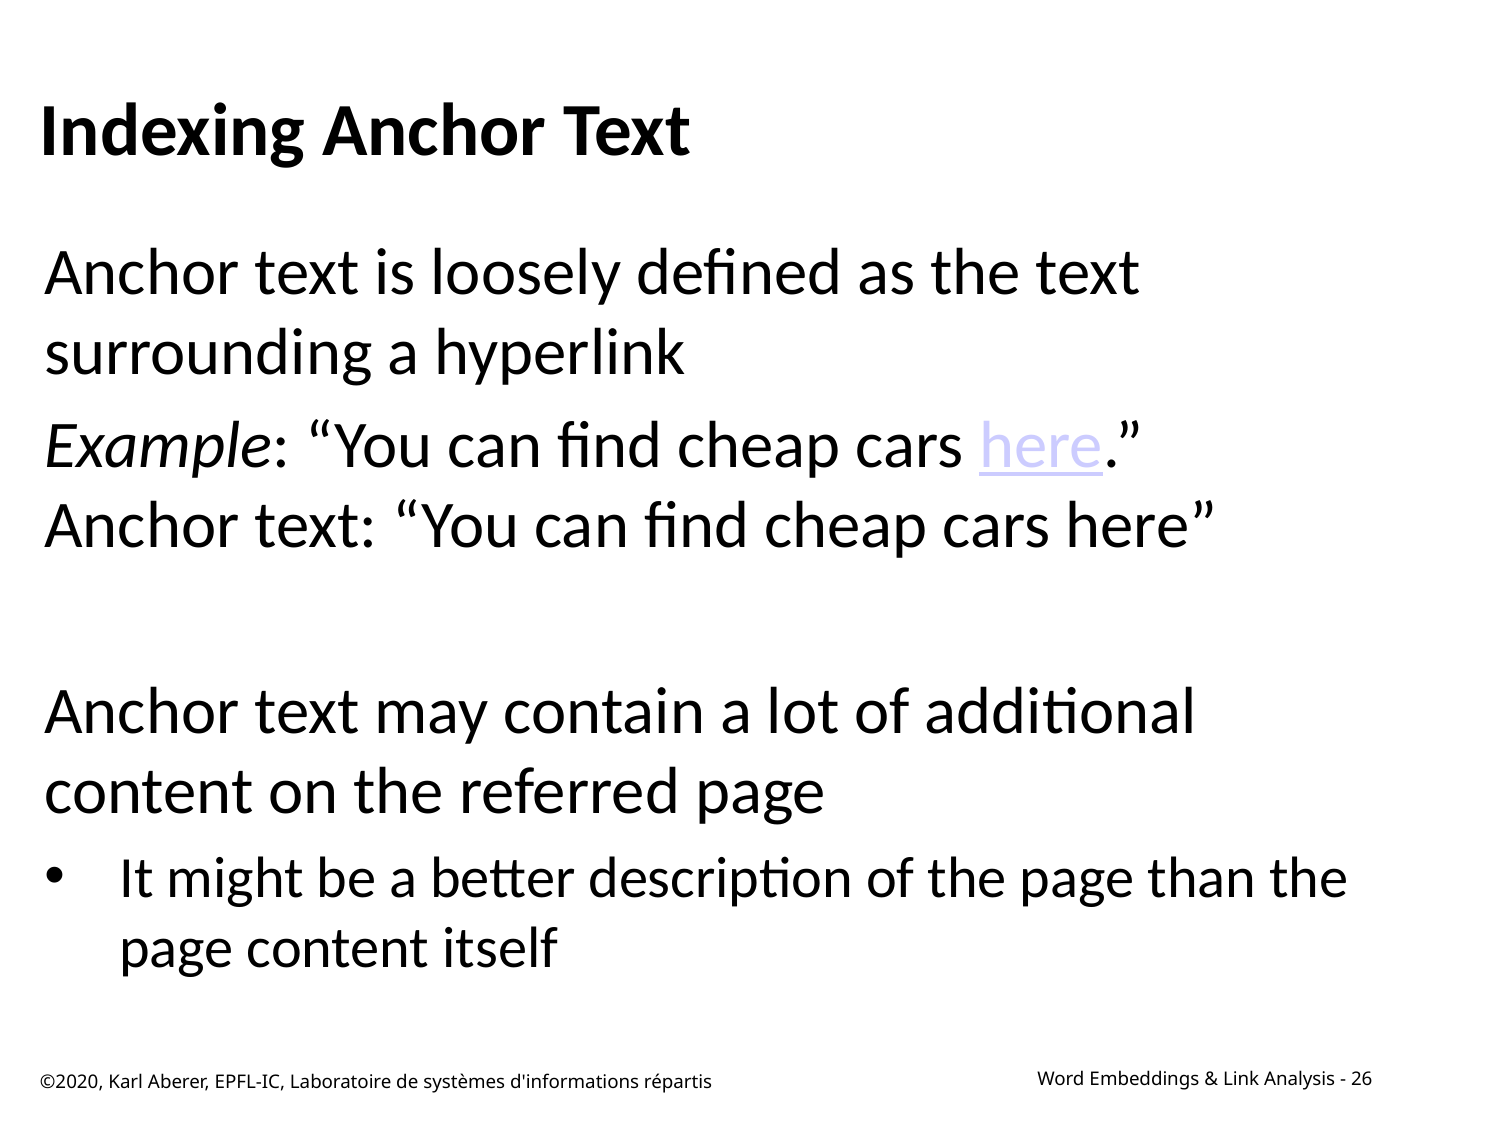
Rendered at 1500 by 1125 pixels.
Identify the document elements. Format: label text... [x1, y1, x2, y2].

footer ©2020, Karl Aberer, EPFL-IC, Laboratoire de systèmes d'informations répartis [24, 1062, 988, 1101]
list Anchor text is loosely defined as the text surrounding a hyperlink Example: “You can find cheap cars here.” Anchor text: “You can find cheap cars here” Anchor text may contain a lot of additional content on the referred page It might be a better description of the page than the page content itself [29, 219, 1393, 1046]
title Indexing Anchor Text [24, 49, 1388, 201]
